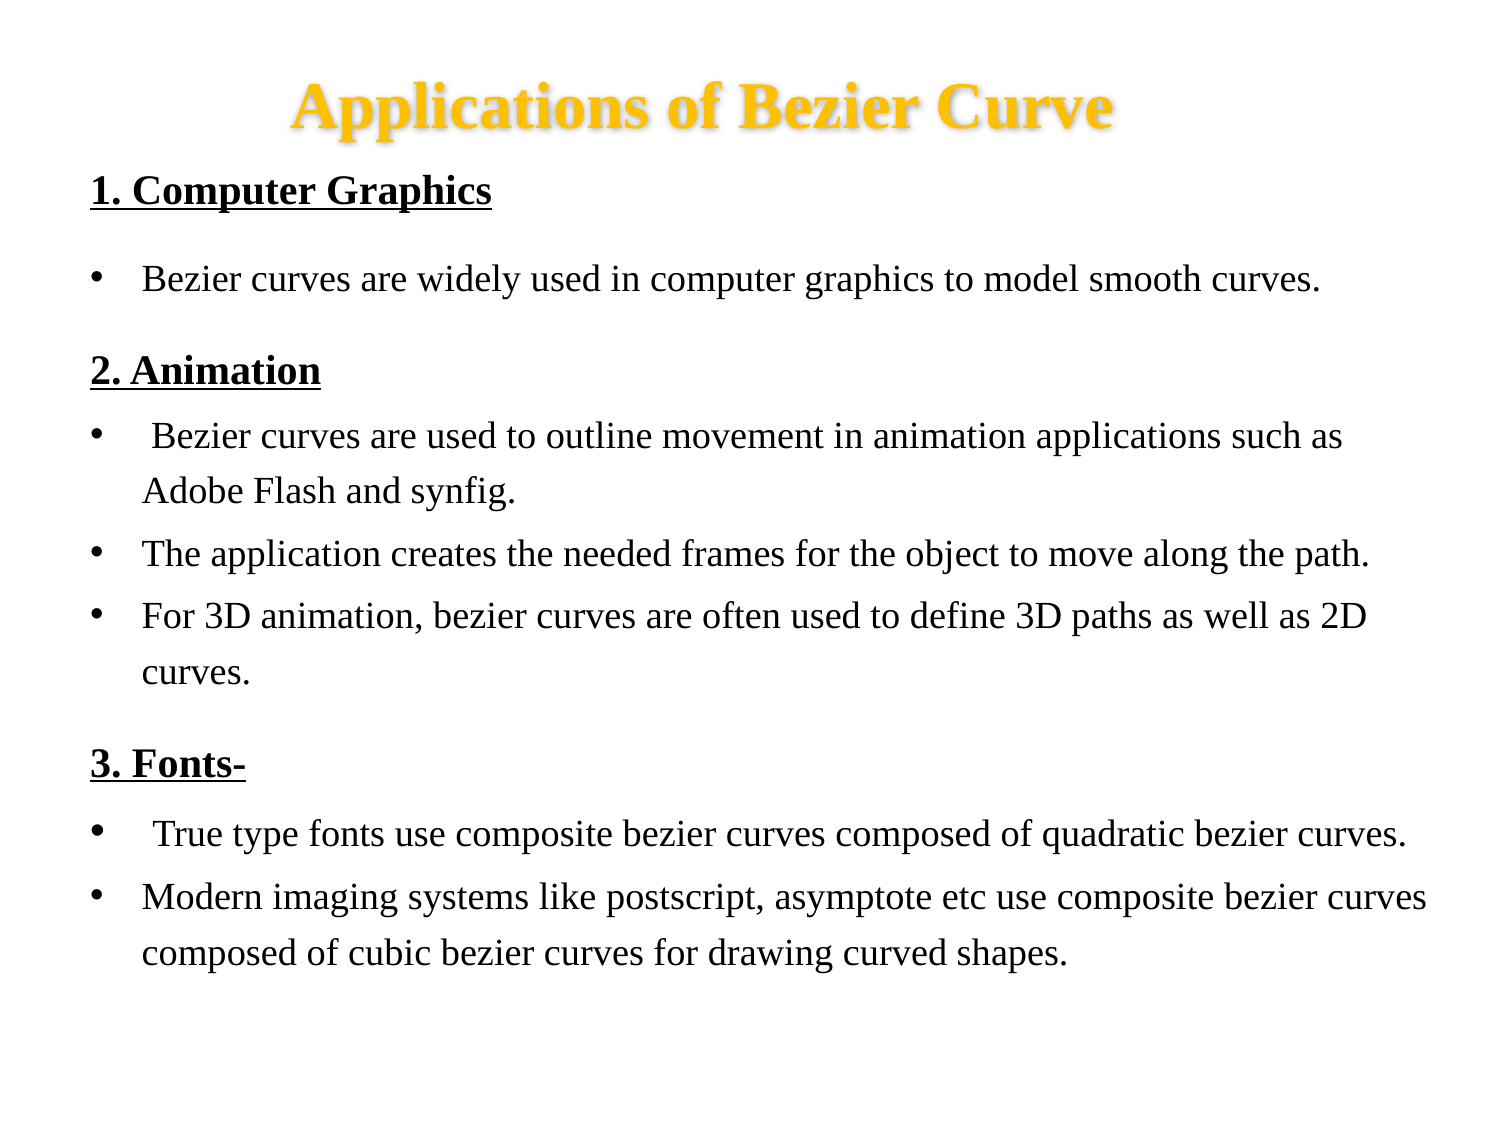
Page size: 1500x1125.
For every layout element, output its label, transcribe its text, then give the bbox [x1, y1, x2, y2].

list 1. Computer Graphics Bezier curves are widely used in computer graphics to model smooth curves. 2. Animation Bezier curves are used to outline movement in animation applications such as Adobe Flash and synfig. The application creates the needed frames for the object to move along the path. For 3D animation, bezier curves are often used to define 3D paths as well as 2D curves. 3. Fonts- True type fonts use composite bezier curves composed of quadratic bezier curves. Modern imaging systems like postscript, asymptote etc use composite bezier curves composed of cubic bezier curves for drawing curved shapes. [75, 155, 1459, 1071]
title Applications of Bezier Curve [206, 54, 1200, 150]
